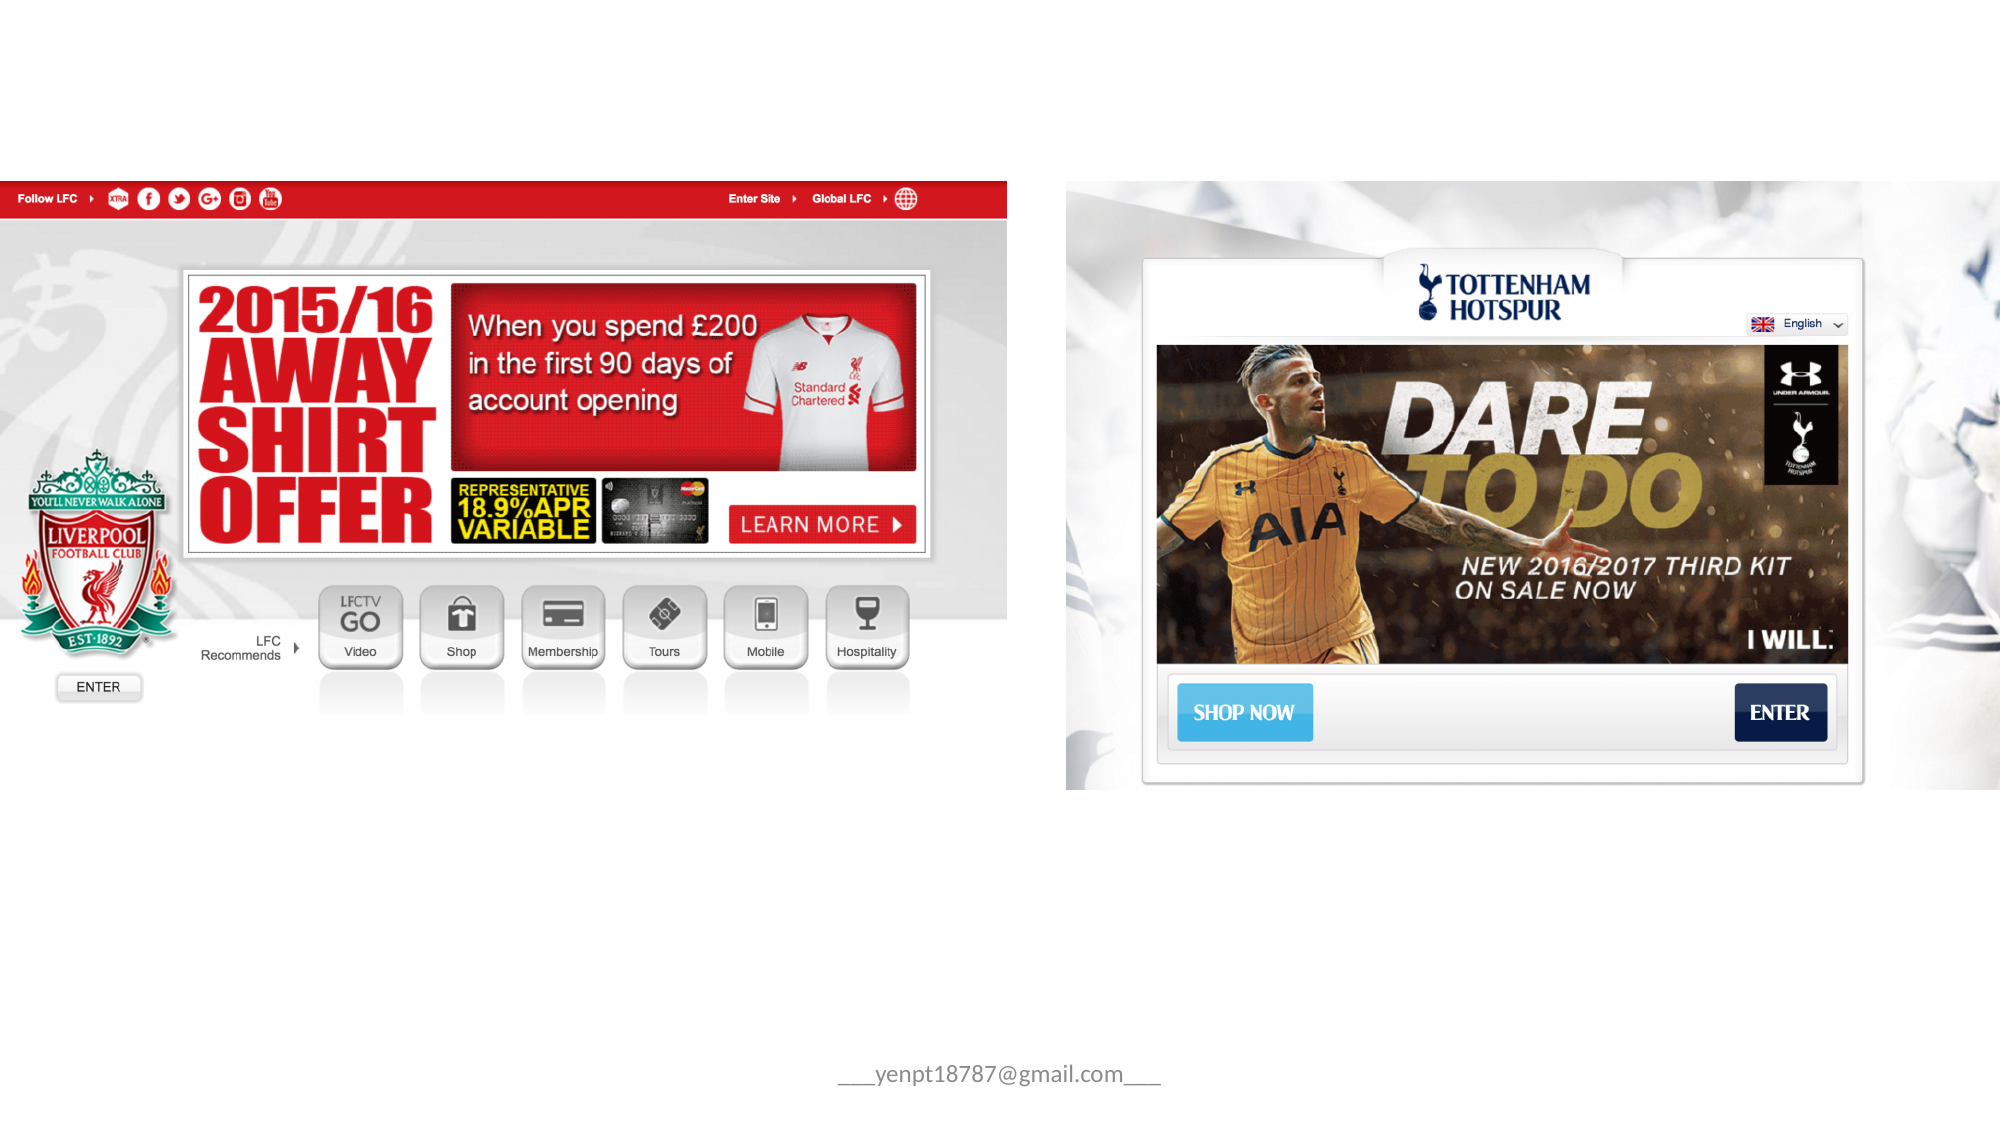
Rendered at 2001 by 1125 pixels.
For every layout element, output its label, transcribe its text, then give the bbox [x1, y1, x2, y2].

picture [1066, 181, 2000, 790]
picture [0, 181, 1007, 715]
footer ___yenpt18787@gmail.com___ [662, 1042, 1338, 1103]
